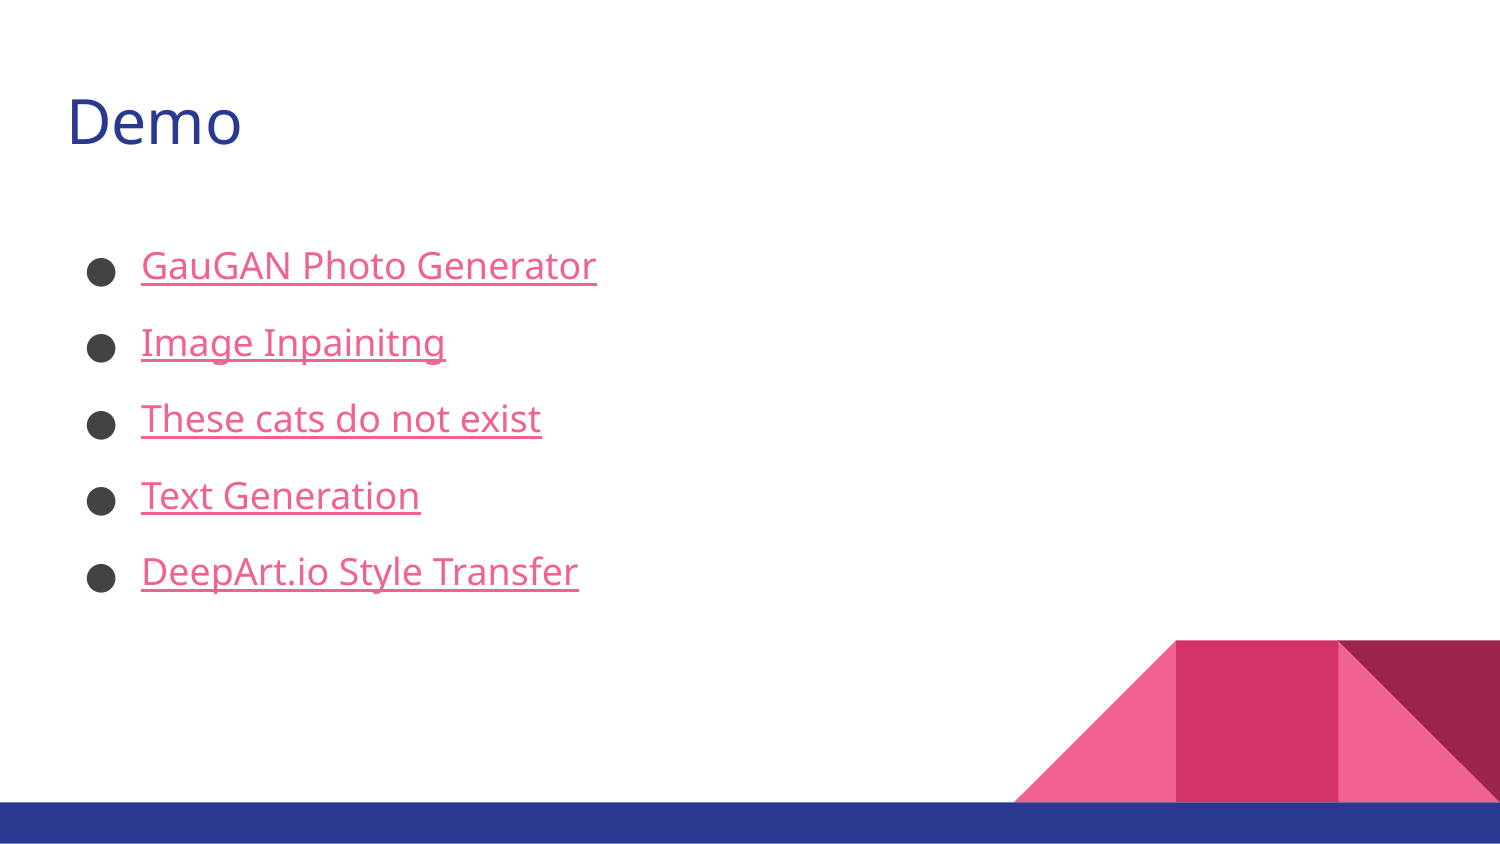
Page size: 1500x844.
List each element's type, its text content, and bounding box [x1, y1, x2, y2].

title Demo [51, 67, 1449, 167]
list GauGAN Photo Generator Image Inpainitng These cats do not exist Text Generation DeepArt.io Style Transfer [51, 201, 1449, 750]
